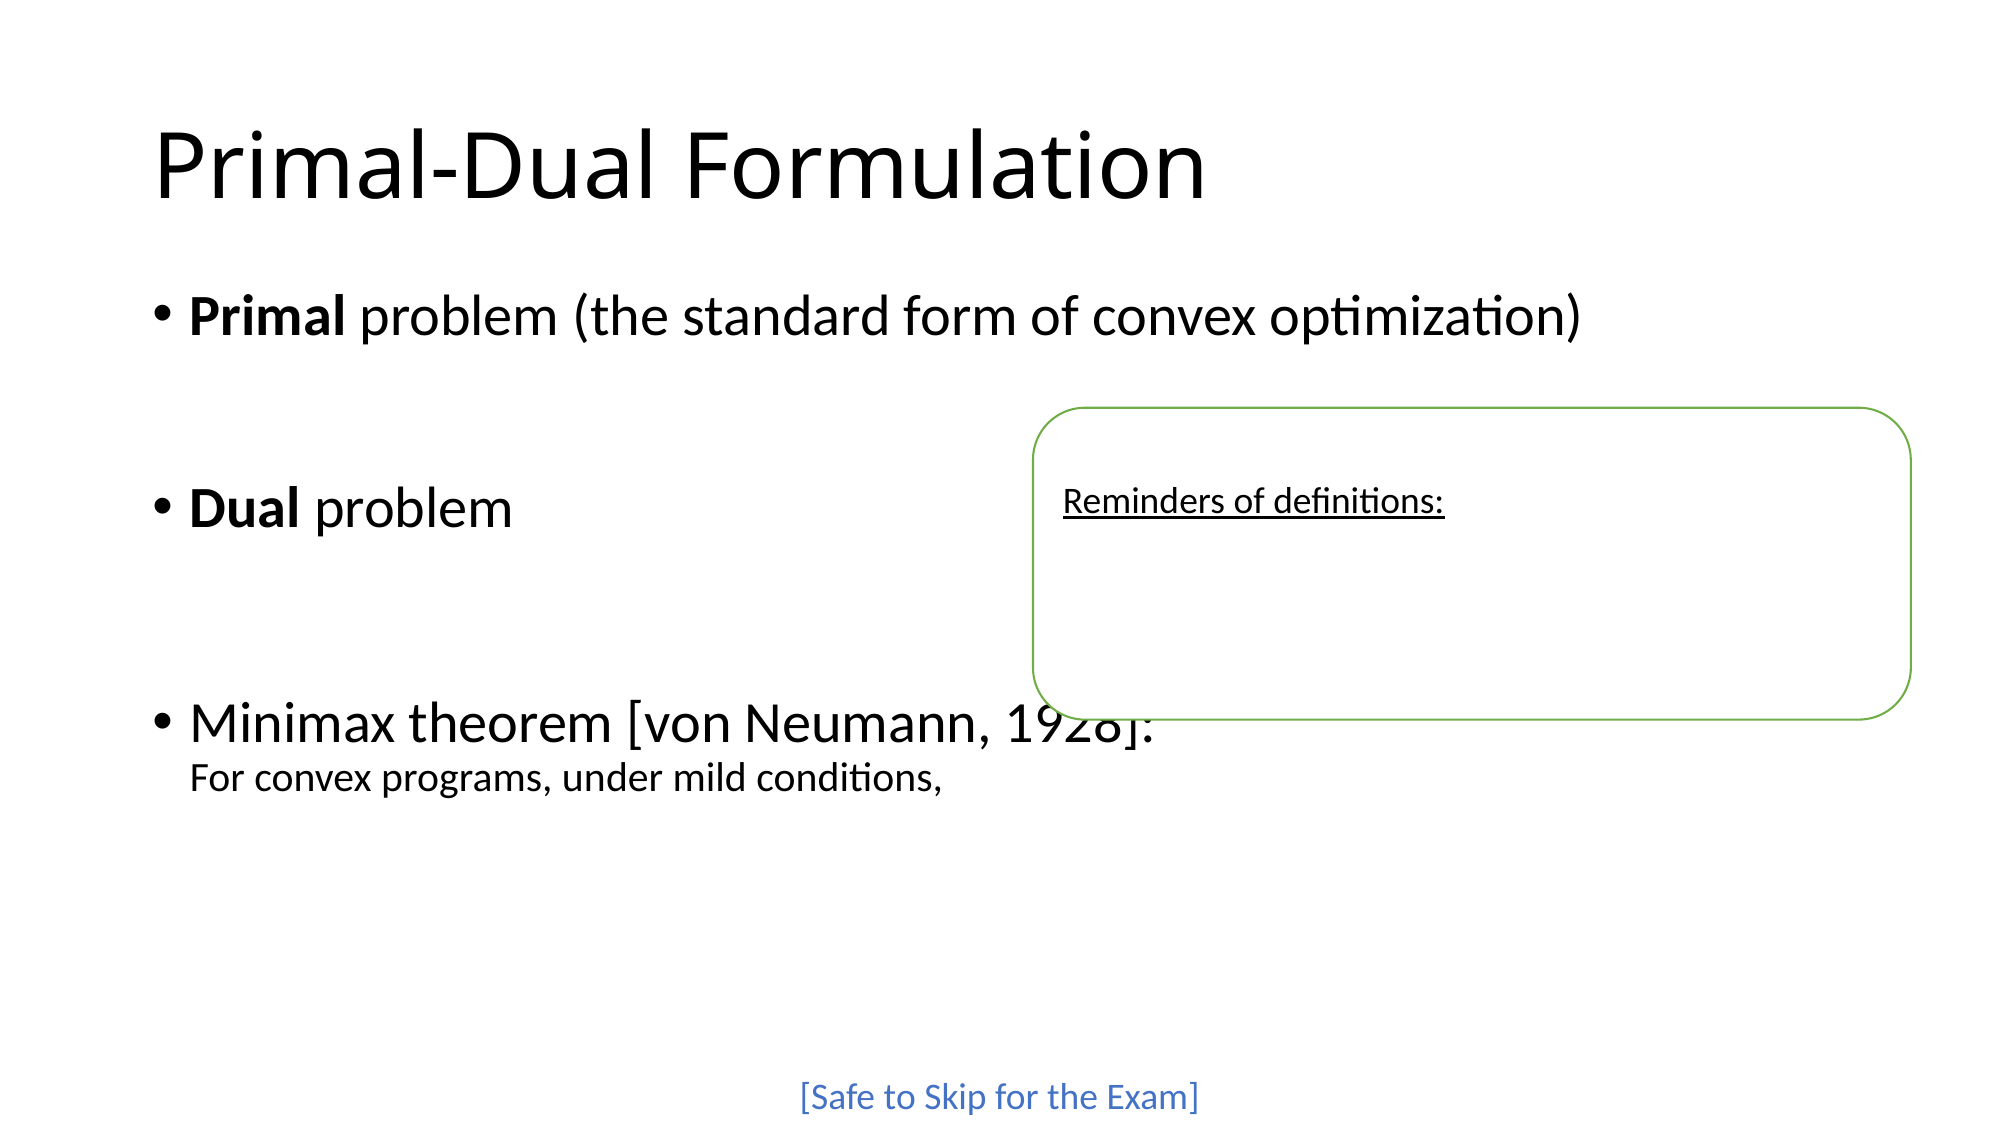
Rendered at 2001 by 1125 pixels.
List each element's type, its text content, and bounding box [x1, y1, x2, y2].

title Primal-Dual Formulation [137, 59, 1863, 278]
text_box [Safe to Skip for the Exam] [784, 1064, 1216, 1125]
